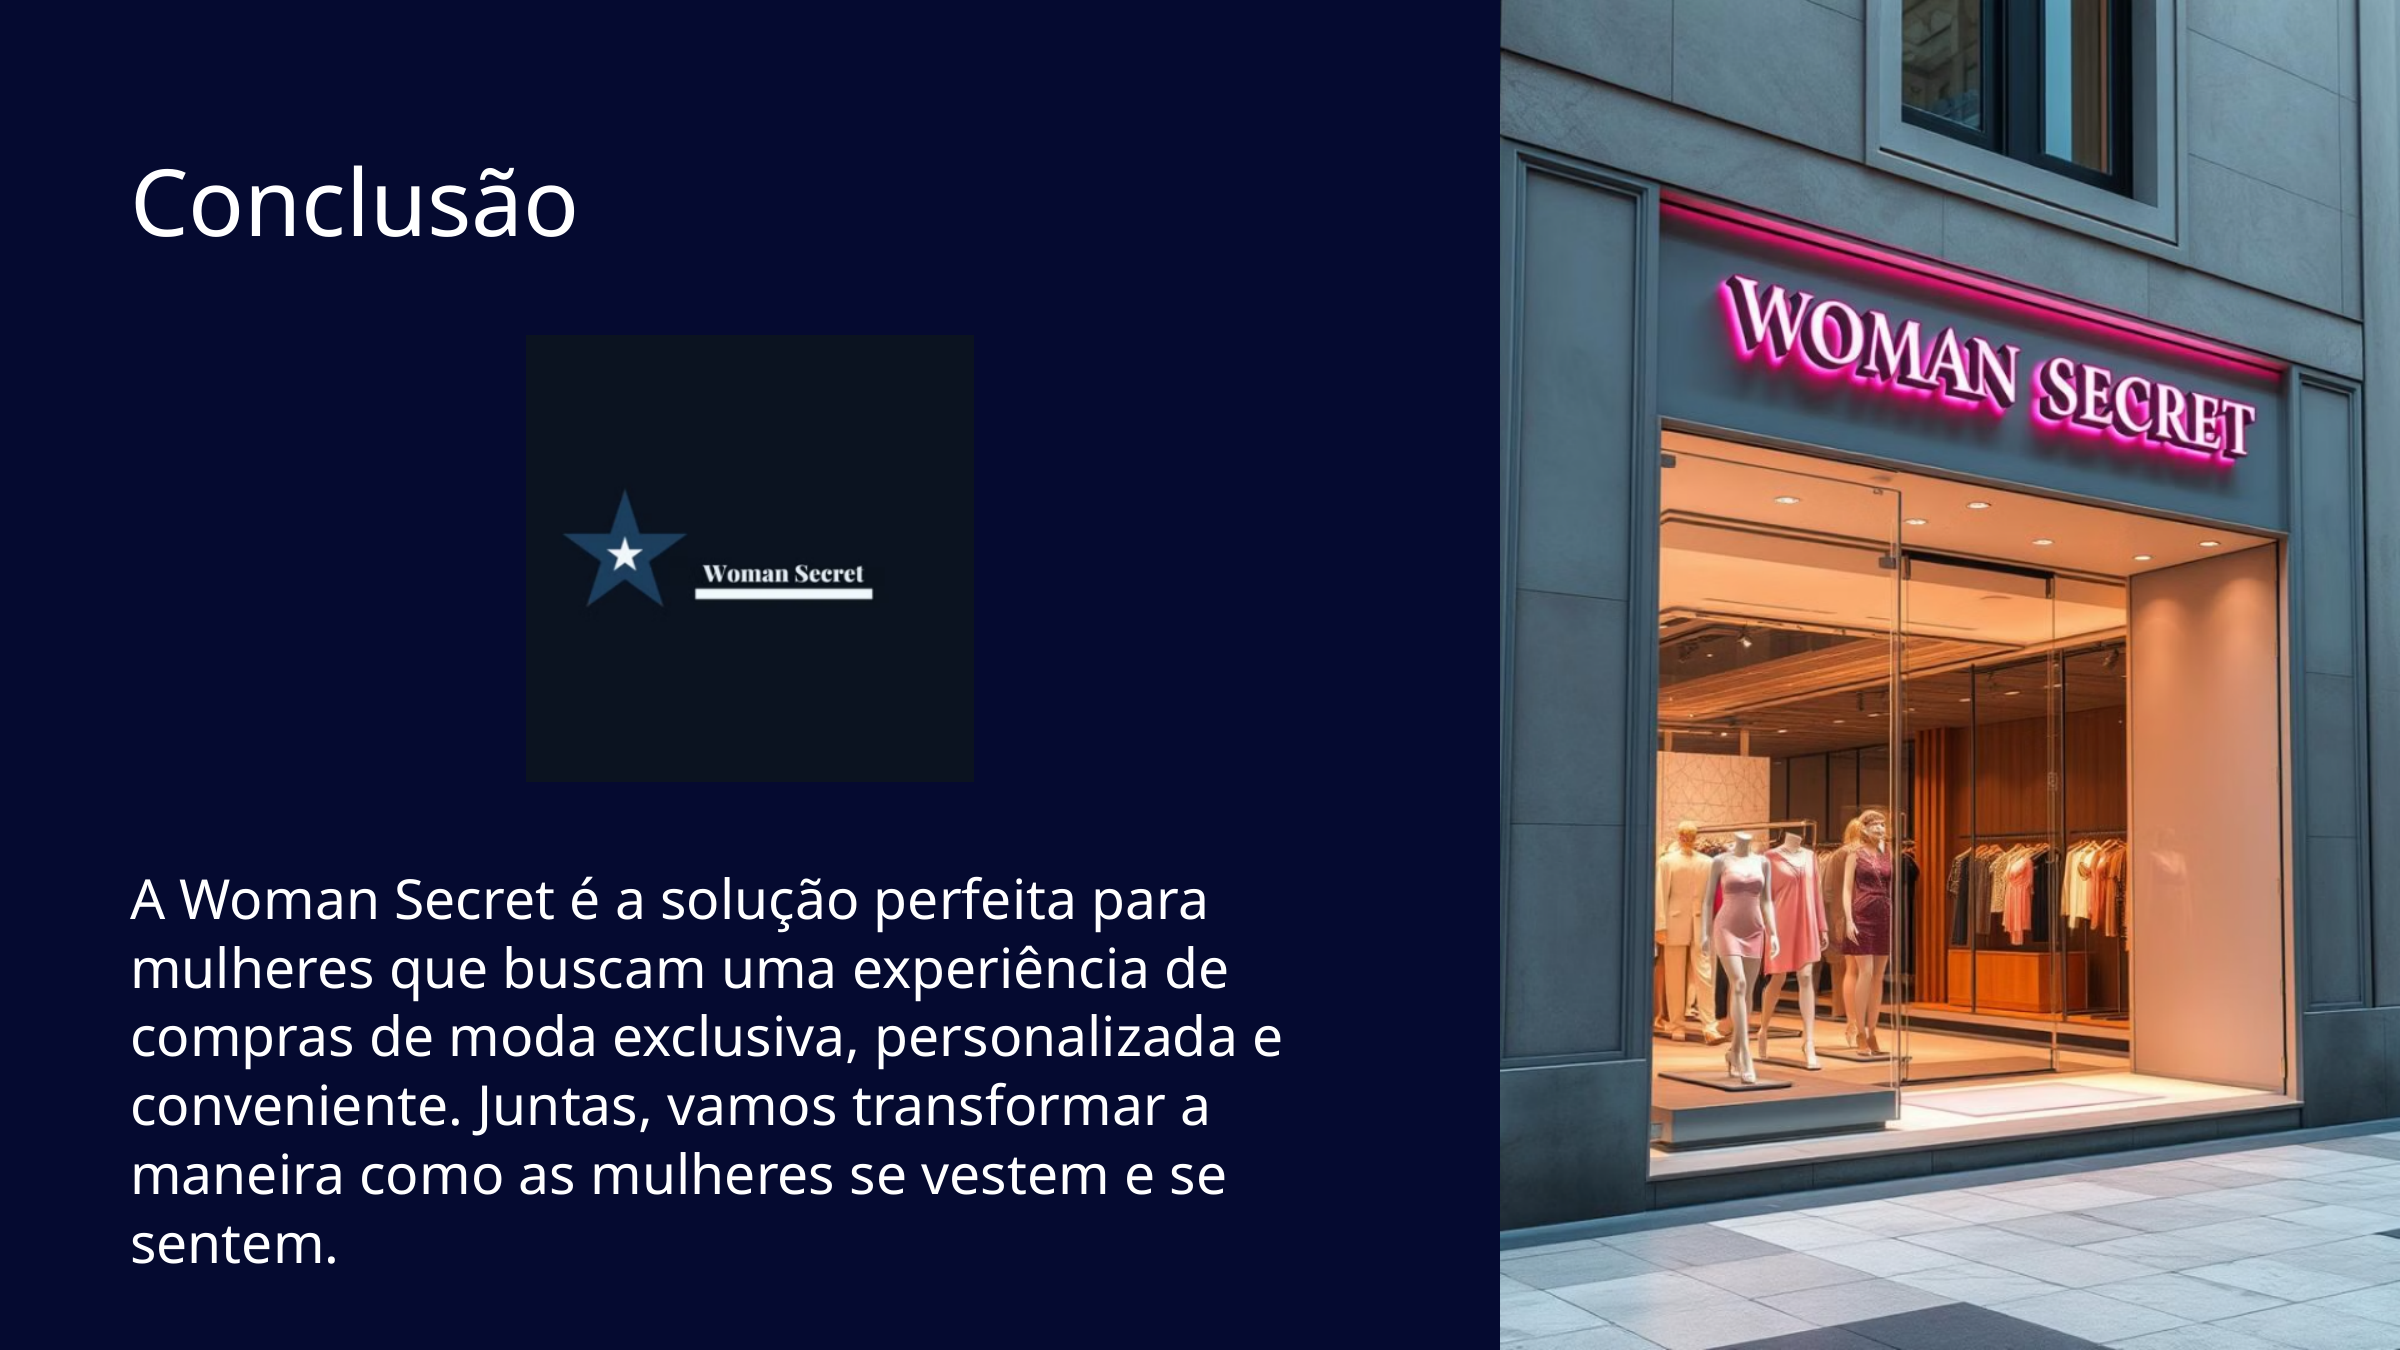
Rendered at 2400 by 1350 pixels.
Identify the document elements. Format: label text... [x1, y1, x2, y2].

text_box Conclusão [130, 139, 1061, 256]
text_box A Woman Secret é a solução perfeita para mulheres que buscam uma experiência de compras de moda exclusiva, personalizada e conveniente. Juntas, vamos transformar a maneira como as mulheres se vestem e se sentem. [130, 861, 1370, 1211]
picture [1499, 0, 2400, 1350]
picture [526, 335, 974, 782]
